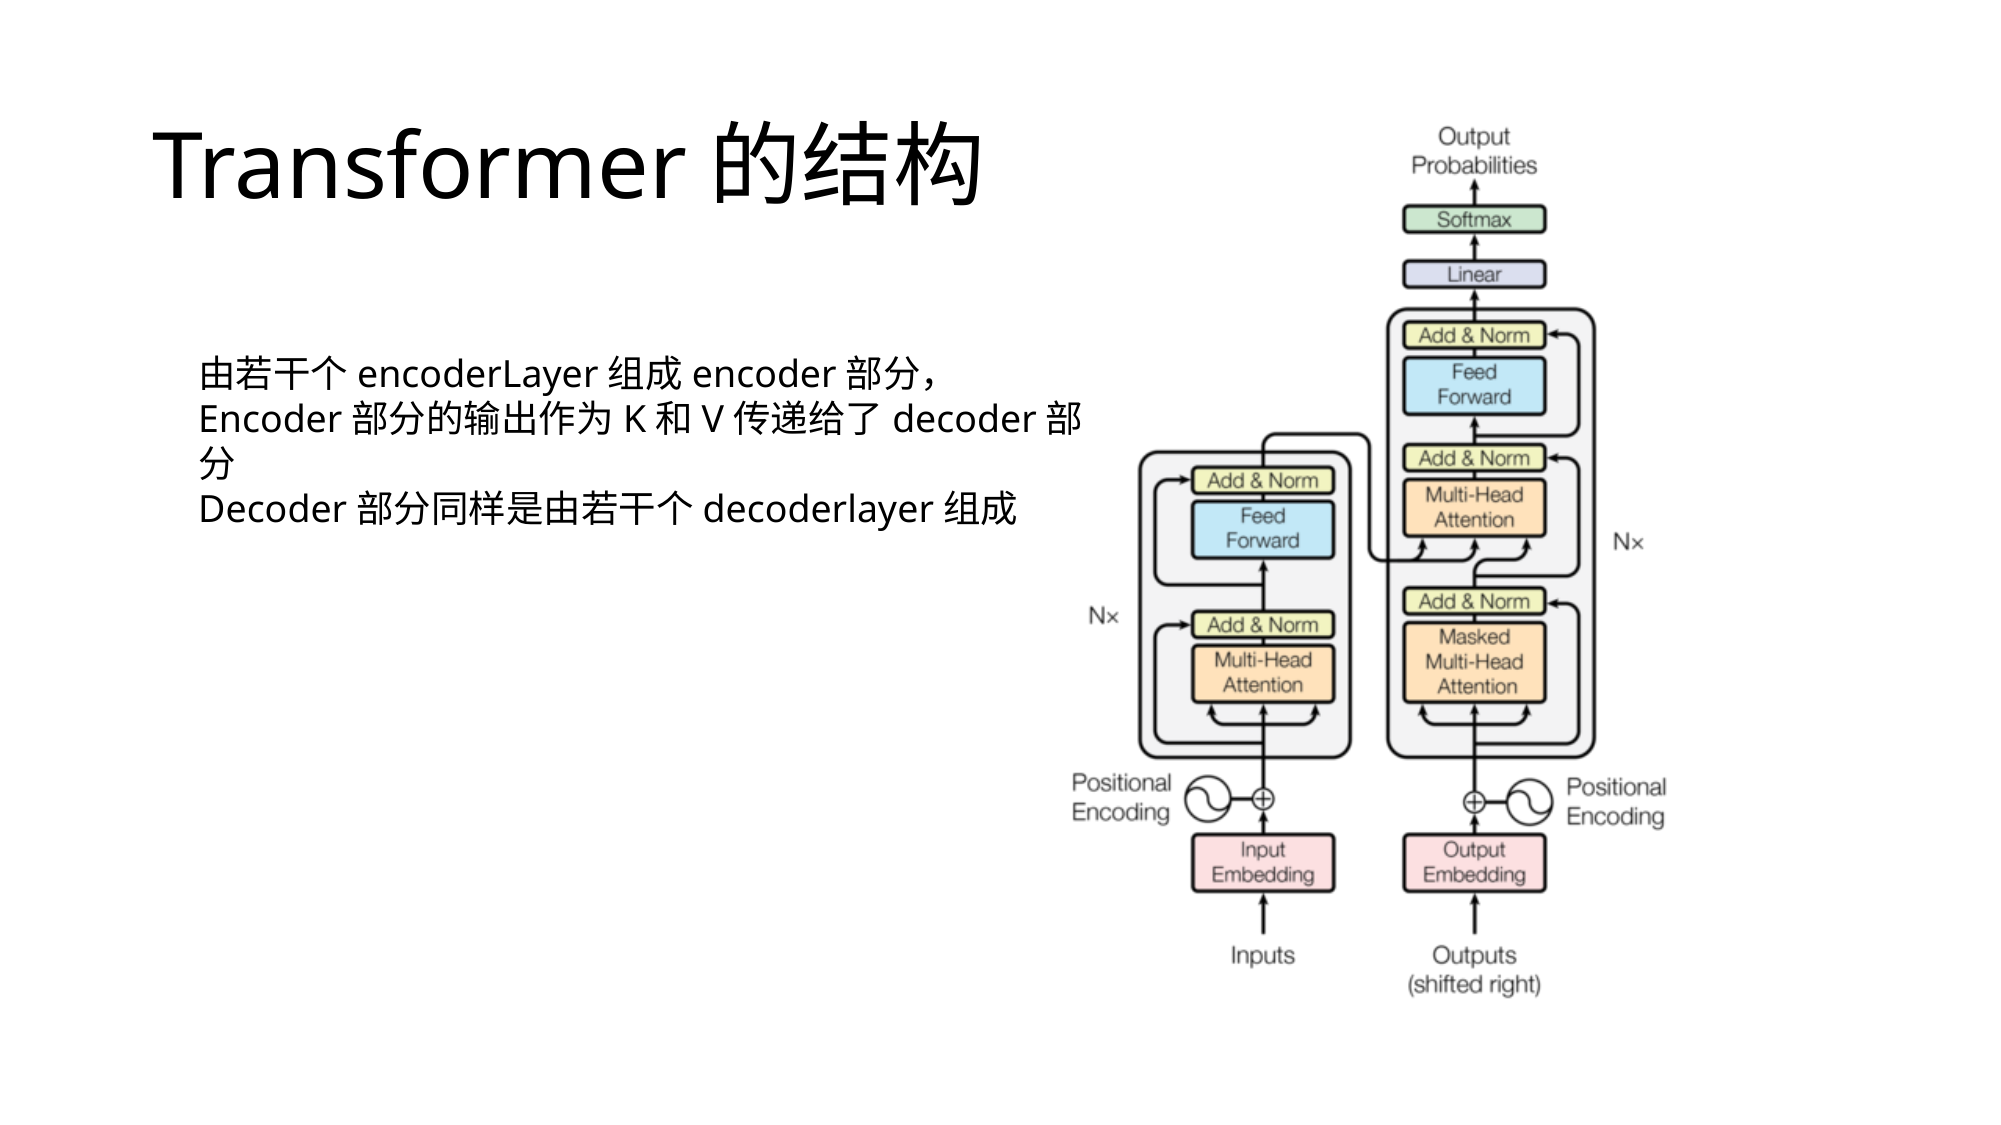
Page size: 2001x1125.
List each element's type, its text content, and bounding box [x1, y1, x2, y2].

title Transformer的结构 [137, 59, 1863, 278]
text_box 由若干个encoderLayer组成encoder部分， Encoder部分的输出作为K和V传递给了decoder部分 Decoder部分同样是由若干个decoderlayer组成 [183, 342, 1072, 538]
picture [1072, 124, 1667, 1001]
